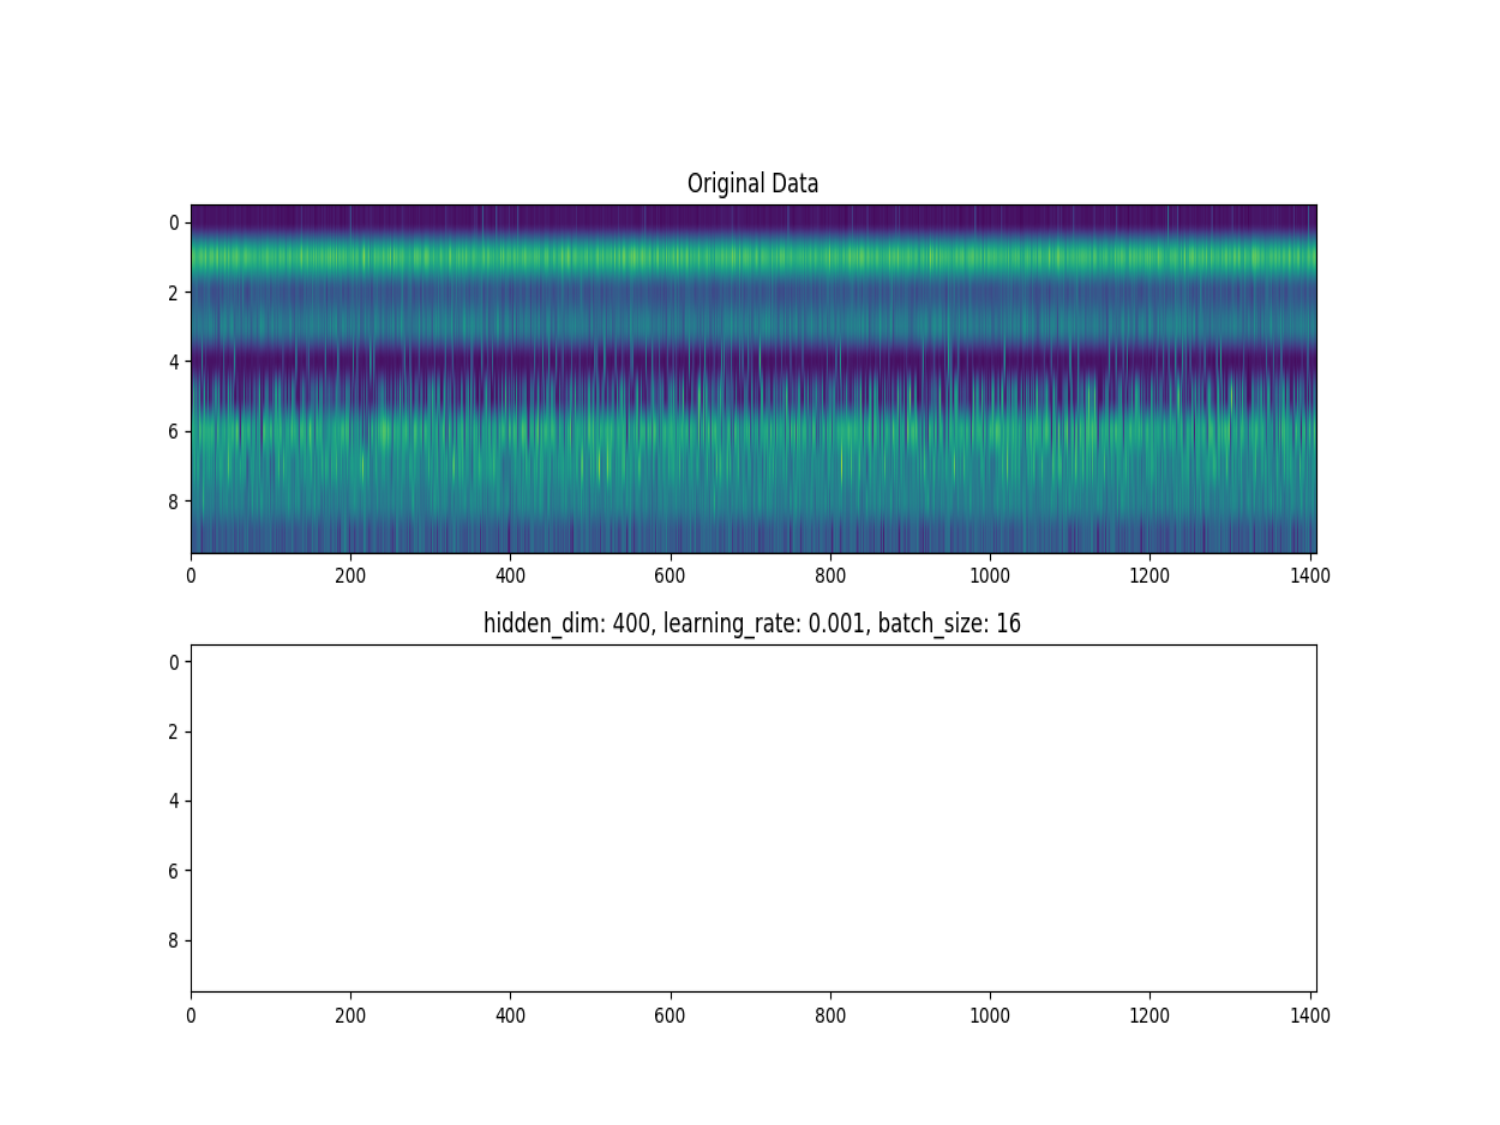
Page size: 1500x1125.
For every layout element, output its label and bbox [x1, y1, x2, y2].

picture [149, 149, 1351, 1051]
